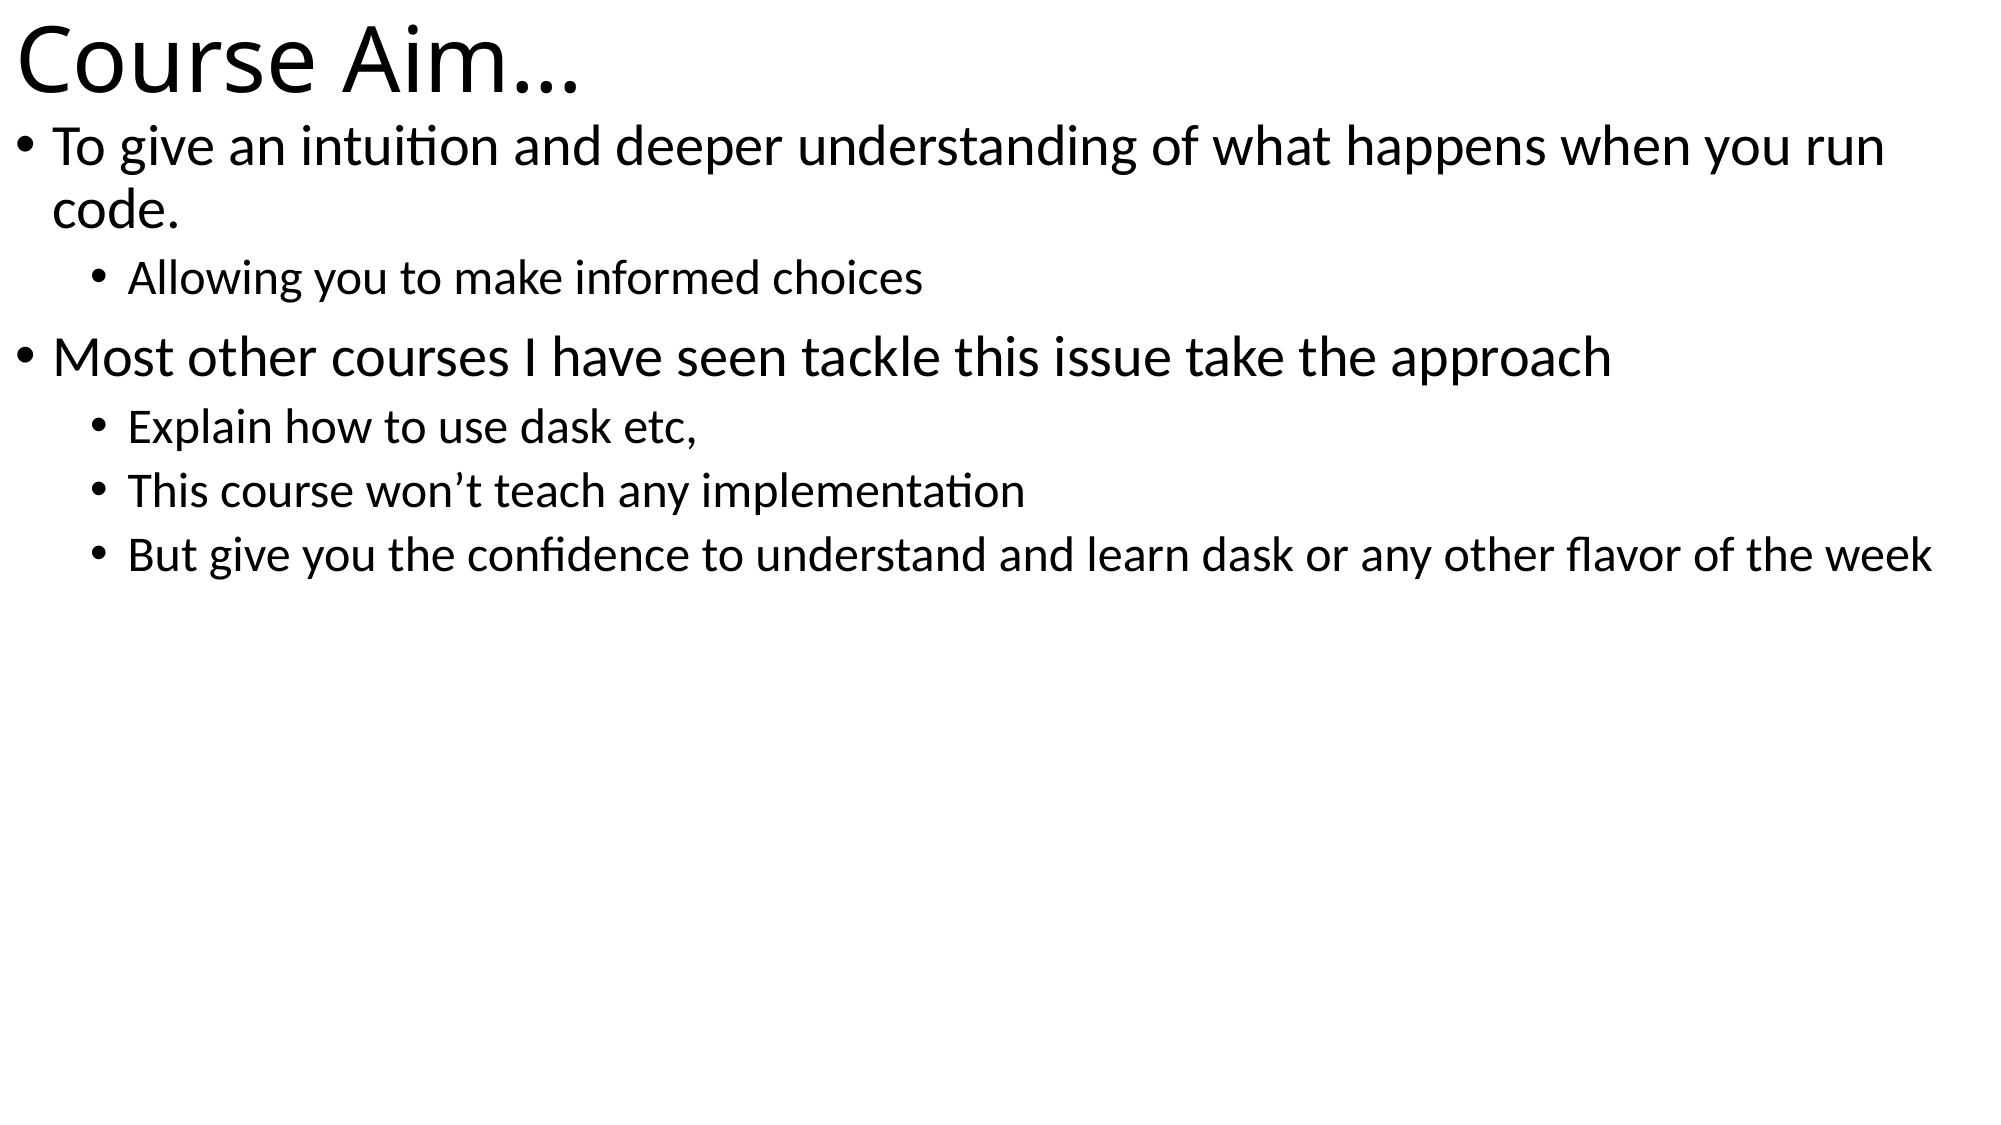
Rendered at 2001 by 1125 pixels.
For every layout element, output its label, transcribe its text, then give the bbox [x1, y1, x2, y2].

title Course Aim… [0, 0, 1725, 107]
list To give an intuition and deeper understanding of what happens when you run code. Allowing you to make informed choices Most other courses I have seen tackle this issue take the approach Explain how to use dask etc, This course won’t teach any implementation But give you the confidence to understand and learn dask or any other flavor of the week [0, 107, 2000, 822]
